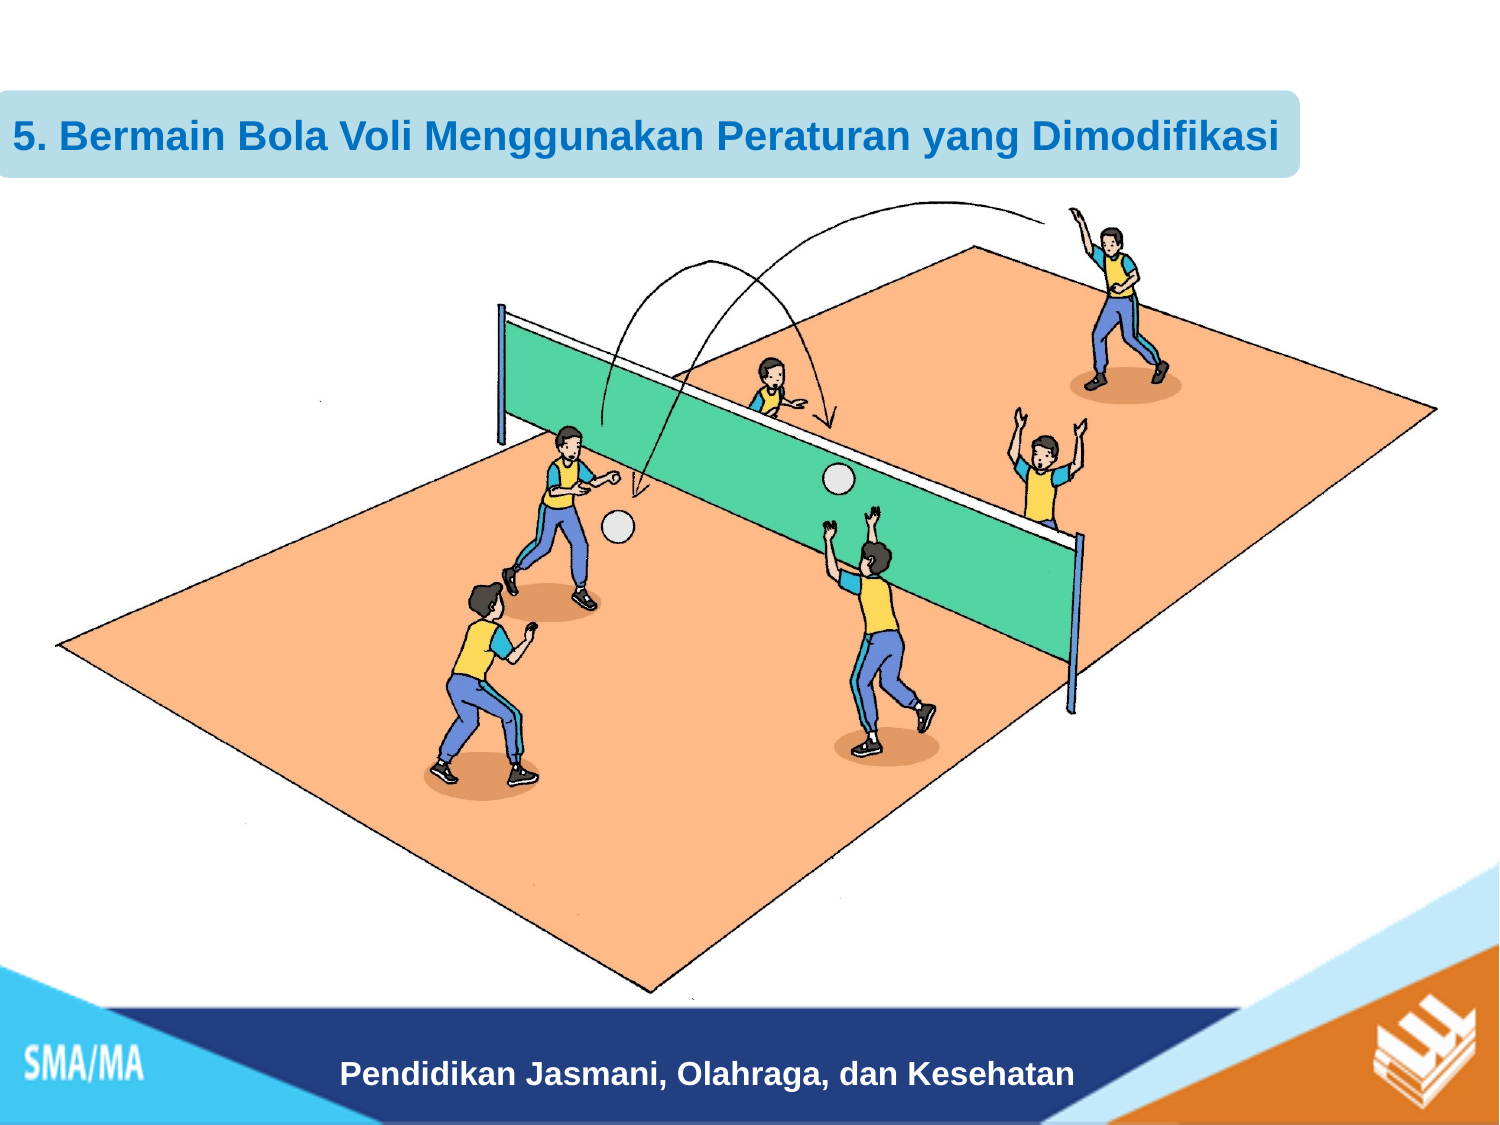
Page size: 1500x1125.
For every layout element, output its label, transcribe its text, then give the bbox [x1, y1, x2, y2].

picture [0, 201, 1499, 1125]
text_box 5. Bermain Bola Voli Menggunakan Peraturan yang Dimodifikasi [0, 88, 1303, 180]
